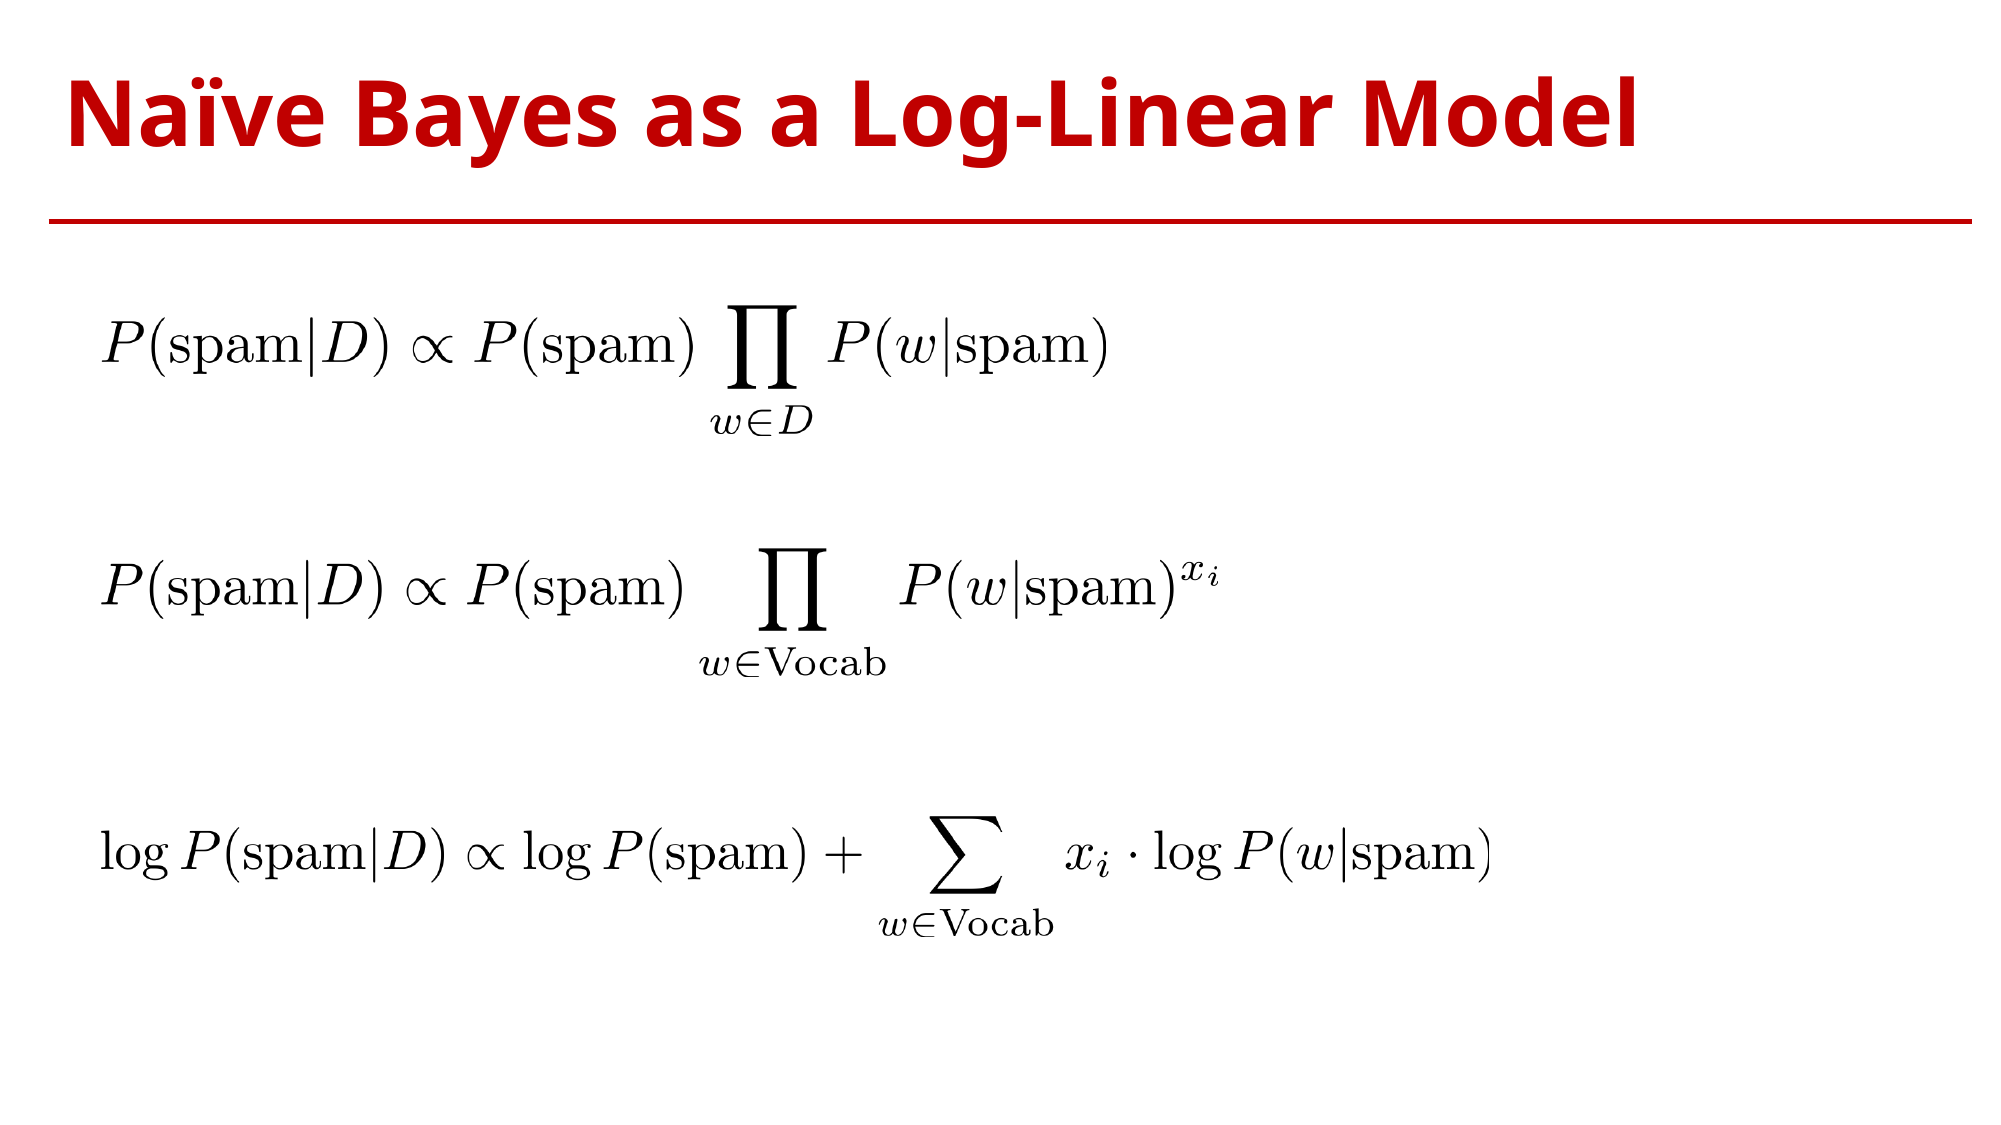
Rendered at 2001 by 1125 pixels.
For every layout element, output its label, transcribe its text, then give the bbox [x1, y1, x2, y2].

picture [100, 547, 1218, 677]
picture [100, 815, 1489, 937]
picture [100, 304, 1106, 436]
title Naïve Bayes as a Log-Linear Model [48, 41, 1972, 192]
